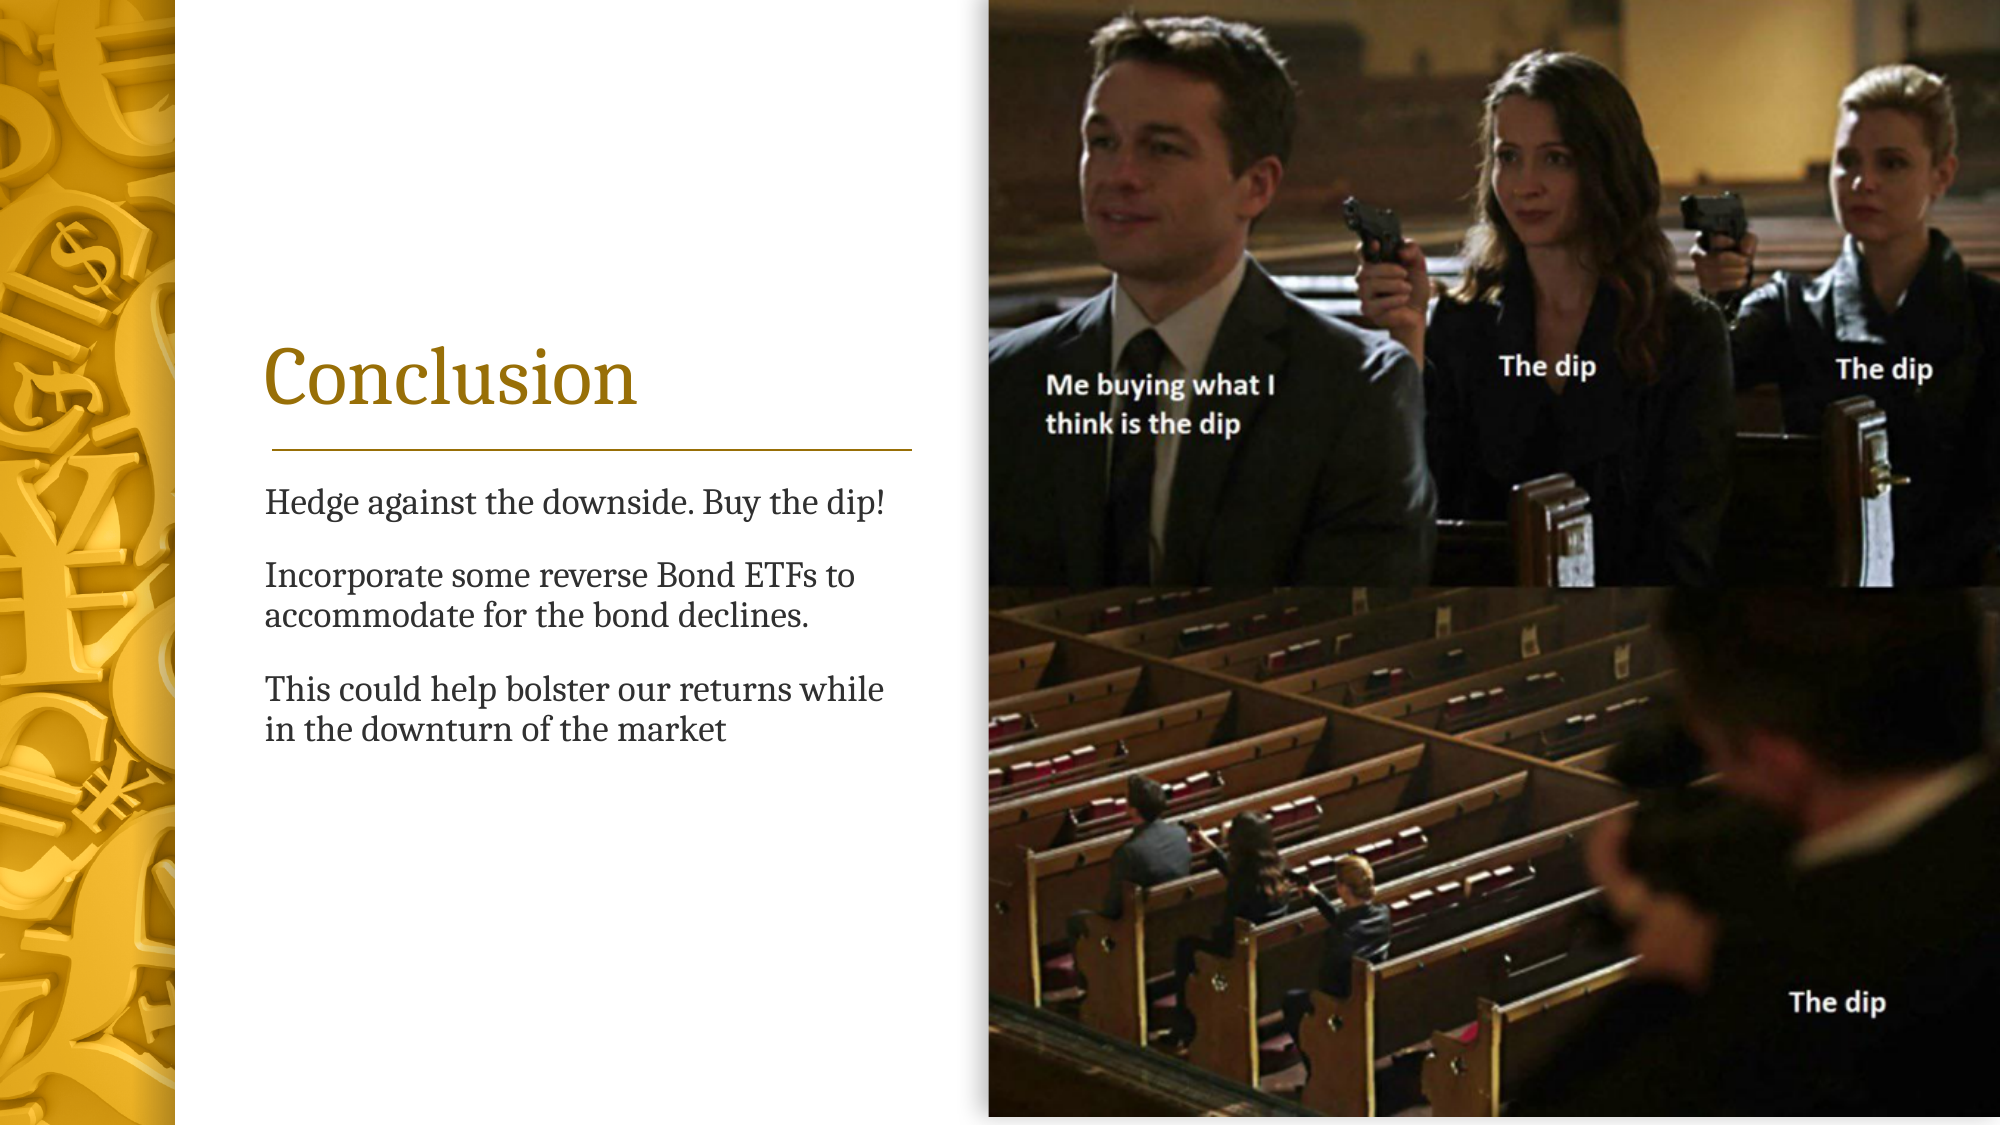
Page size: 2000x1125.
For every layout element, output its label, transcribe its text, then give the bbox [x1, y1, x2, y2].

list Hedge against the downside. Buy the dip! Incorporate some reverse Bond ETFs to accommodate for the bond declines. This could help bolster our returns while in the downturn of the market [249, 474, 925, 763]
picture [988, 0, 2000, 1117]
title Conclusion [249, 112, 925, 429]
picture [0, 0, 175, 1125]
